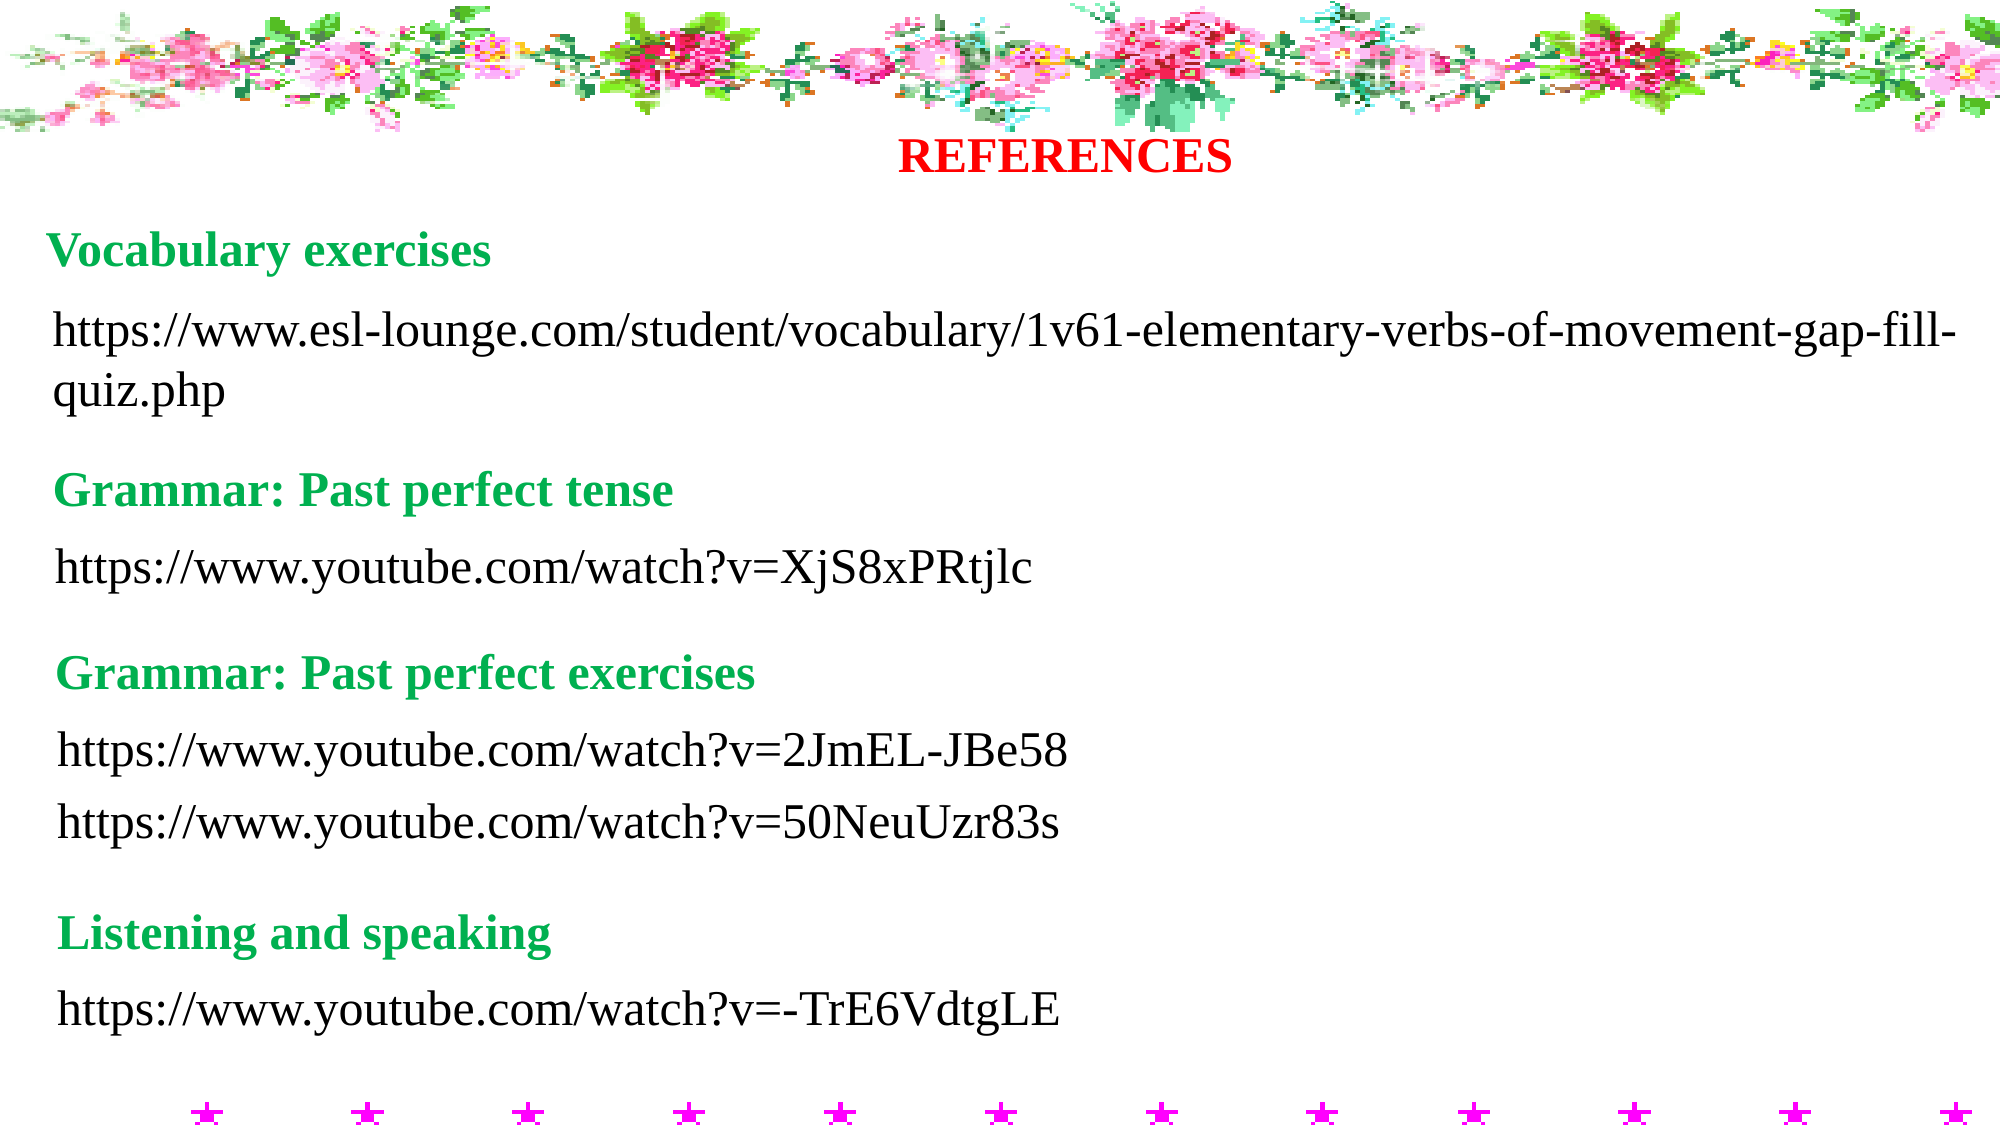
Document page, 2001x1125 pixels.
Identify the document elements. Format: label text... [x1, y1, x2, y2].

text_box https://www.youtube.com/watch?v=2JmEL-JBe58 [42, 709, 2000, 781]
text_box https://www.esl-lounge.com/student/vocabulary/1v61-elementary-verbs-of-movement-gap-fill-quiz.php [37, 288, 2000, 424]
text_box Listening and speaking [42, 891, 719, 967]
text_box https://www.youtube.com/watch?v=50NeuUzr83s [42, 781, 2000, 856]
text_box Grammar: Past perfect tense [37, 449, 714, 524]
picture [26, 1066, 2000, 1125]
picture [0, 1, 2000, 135]
text_box https://www.youtube.com/watch?v=XjS8xPRtjlc [40, 526, 2000, 602]
text_box REFERENCES [727, 115, 1404, 190]
text_box https://www.youtube.com/watch?v=-TrE6VdtgLE [42, 967, 2000, 1043]
text_box Grammar: Past perfect exercises [40, 631, 1152, 707]
text_box Vocabulary exercises [30, 209, 707, 284]
